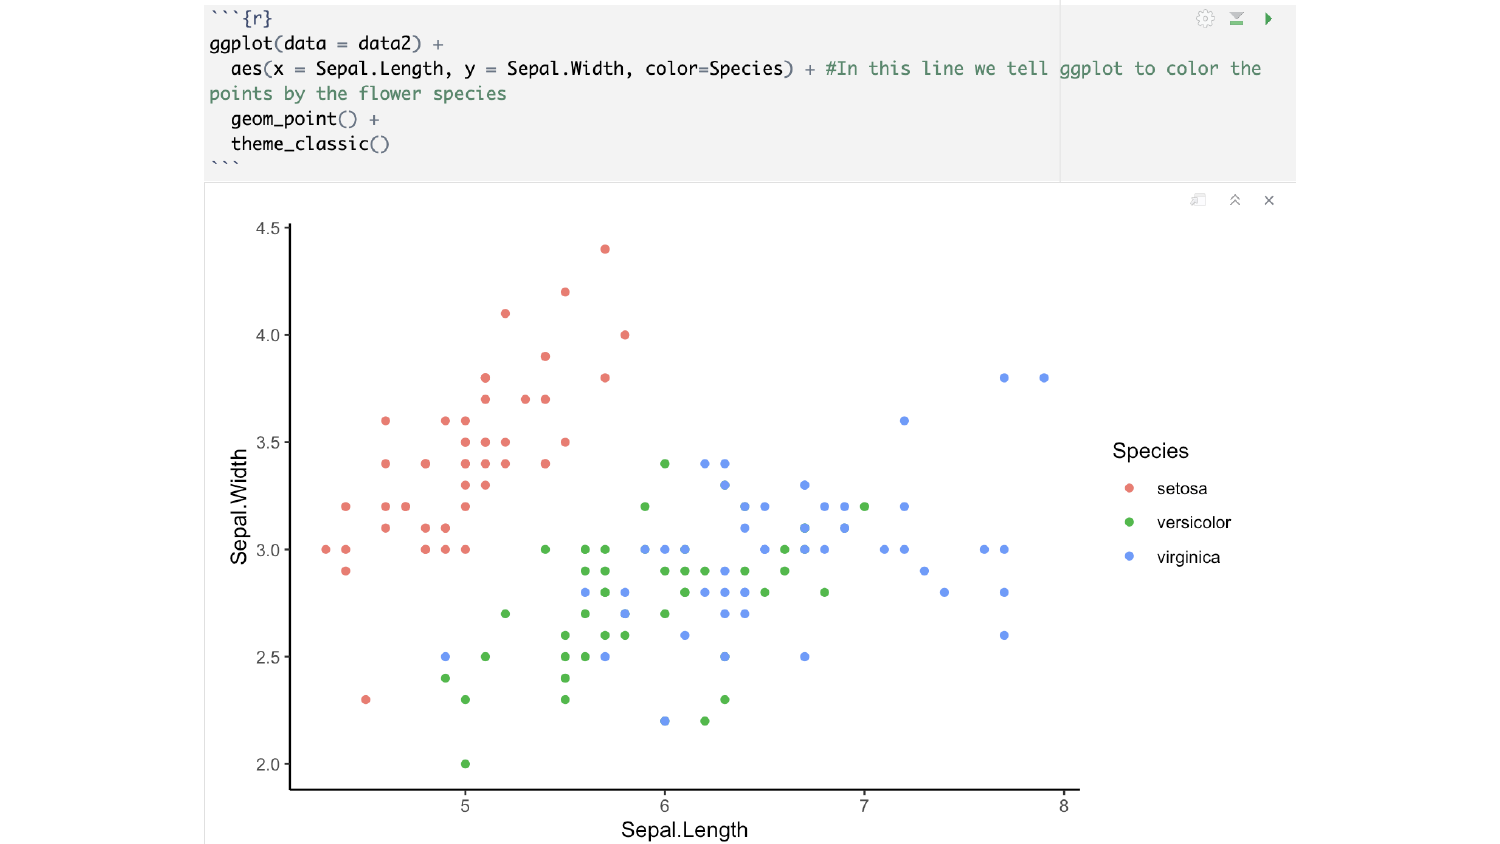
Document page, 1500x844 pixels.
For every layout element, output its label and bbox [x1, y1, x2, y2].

picture [203, 0, 1296, 844]
